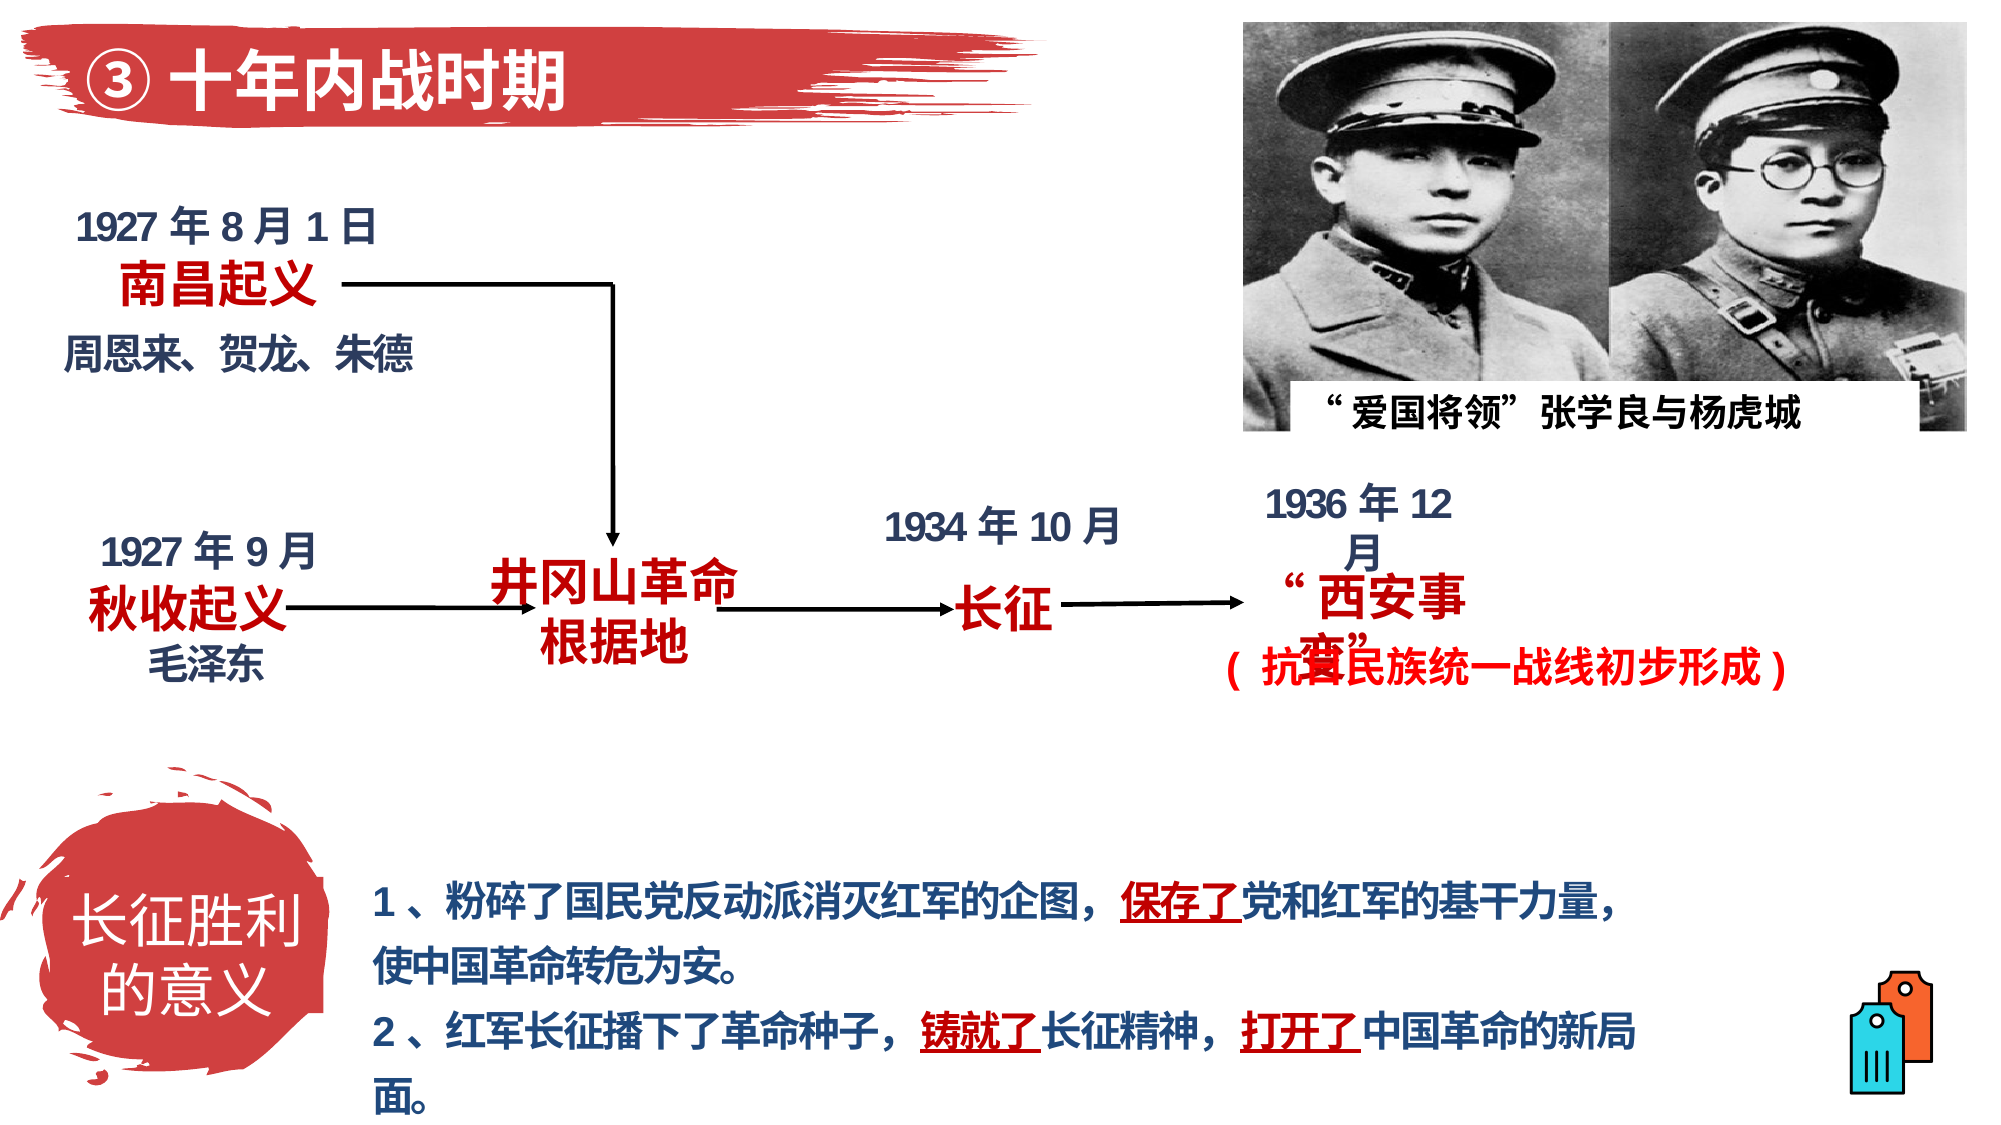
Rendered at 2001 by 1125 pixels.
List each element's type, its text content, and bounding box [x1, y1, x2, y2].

text_box 南昌起义 [103, 258, 333, 320]
text_box 1936年12月 [1243, 468, 1484, 584]
text_box 1934年10月 [869, 492, 1139, 558]
text_box 秋收起义 [56, 570, 321, 645]
text_box 毛泽东 [132, 630, 282, 695]
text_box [341, 284, 613, 547]
text_box 长征 [939, 570, 1069, 645]
text_box 1927年9月 [85, 517, 336, 583]
text_box ③十年内战时期 [21, 23, 1047, 128]
text_box 1927年8月1日 [60, 192, 396, 258]
picture [1816, 957, 1967, 1108]
text_box 1、粉碎了国民党反动派消灭红军的企图，保存了党和红军的基干力量，使中国革命转危为安。 2、红军长征播下了革命种子，铸就了长征精神，打开了中国革命的新局面。 [357, 852, 1651, 1125]
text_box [0, 765, 335, 1094]
text_box 周恩来、贺龙、朱德 [32, 320, 341, 386]
text_box ( 抗日民族统一战线初步形成) [1196, 633, 1817, 699]
text_box “西安事变” [1196, 558, 1528, 633]
text_box 井冈山革命 根据地 [474, 542, 755, 678]
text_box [1243, 22, 1967, 442]
